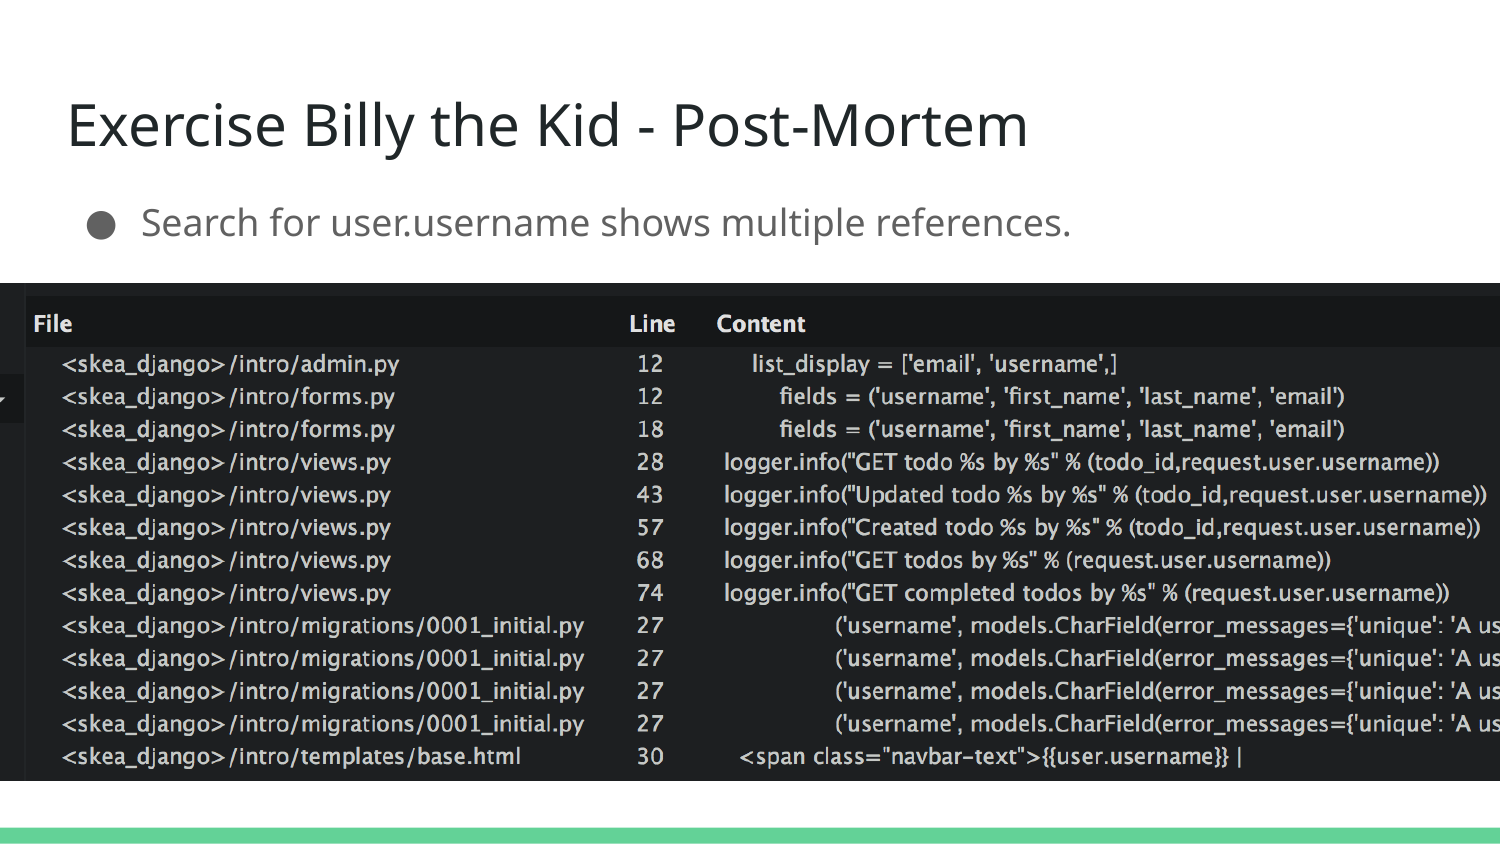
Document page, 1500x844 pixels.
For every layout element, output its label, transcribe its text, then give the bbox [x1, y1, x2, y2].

title Exercise Billy the Kid - Post-Mortem [51, 72, 1449, 167]
list Search for user.username shows multiple references. [51, 176, 1449, 282]
picture [0, 283, 1500, 781]
